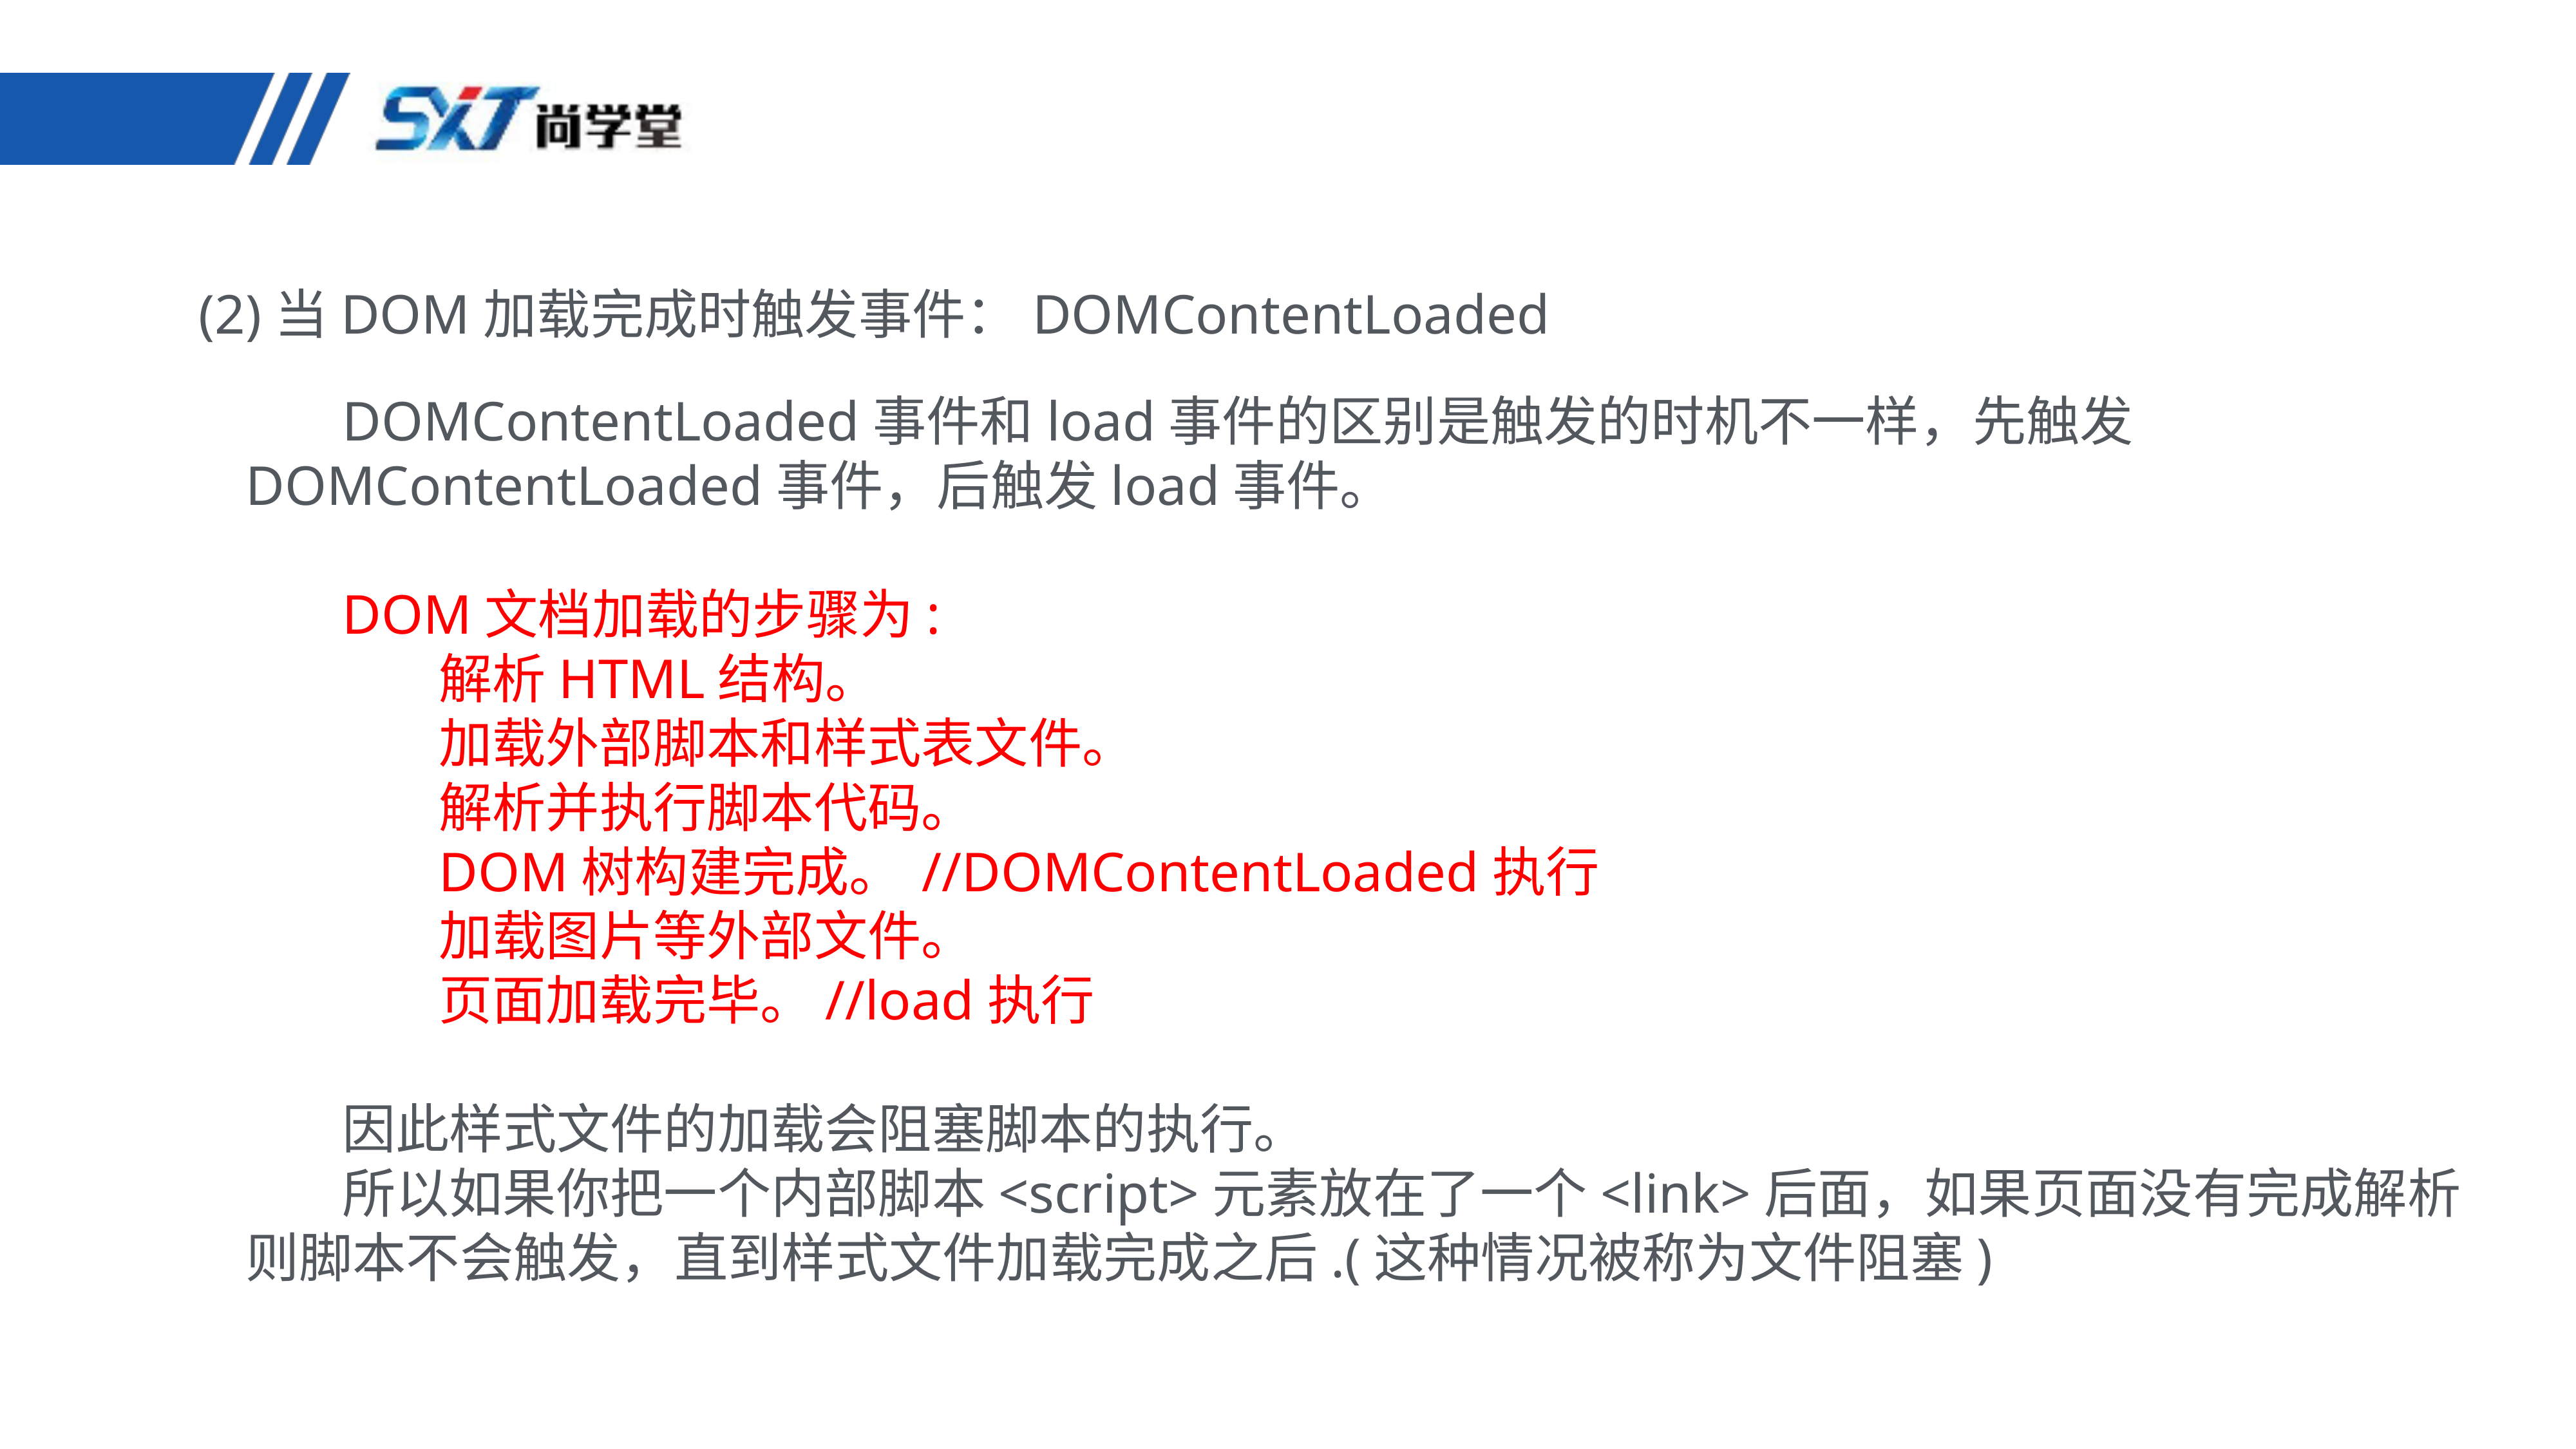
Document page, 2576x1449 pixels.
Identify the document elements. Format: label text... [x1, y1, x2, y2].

text_box (2)当DOM加载完成时触发事件：DOMContentLoaded [189, 276, 1560, 350]
picture [0, 73, 350, 165]
text_box DOMContentLoaded事件和load事件的区别是触发的时机不一样，先触发DOMContentLoaded事件，后触发load事件。 DOM文档加载的步骤为: 解析HTML结构。 加载外部脚本和样式表文件。 解析并执行脚本代码。 DOM树构建完成。 //DOMContentLoaded执行 加载图片等外部文件。 页面加载完毕。 //load执行 因此样式文件的加载会阻塞脚本的执行。 所以如果你把一个内部脚本<script>元素放在了一个<link>后面，如果页面没有完成解析则脚本不会触发，直到样式文件加载完成之后.(这种情况被称为文件阻塞) [236, 382, 2483, 1358]
picture [359, 17, 699, 242]
